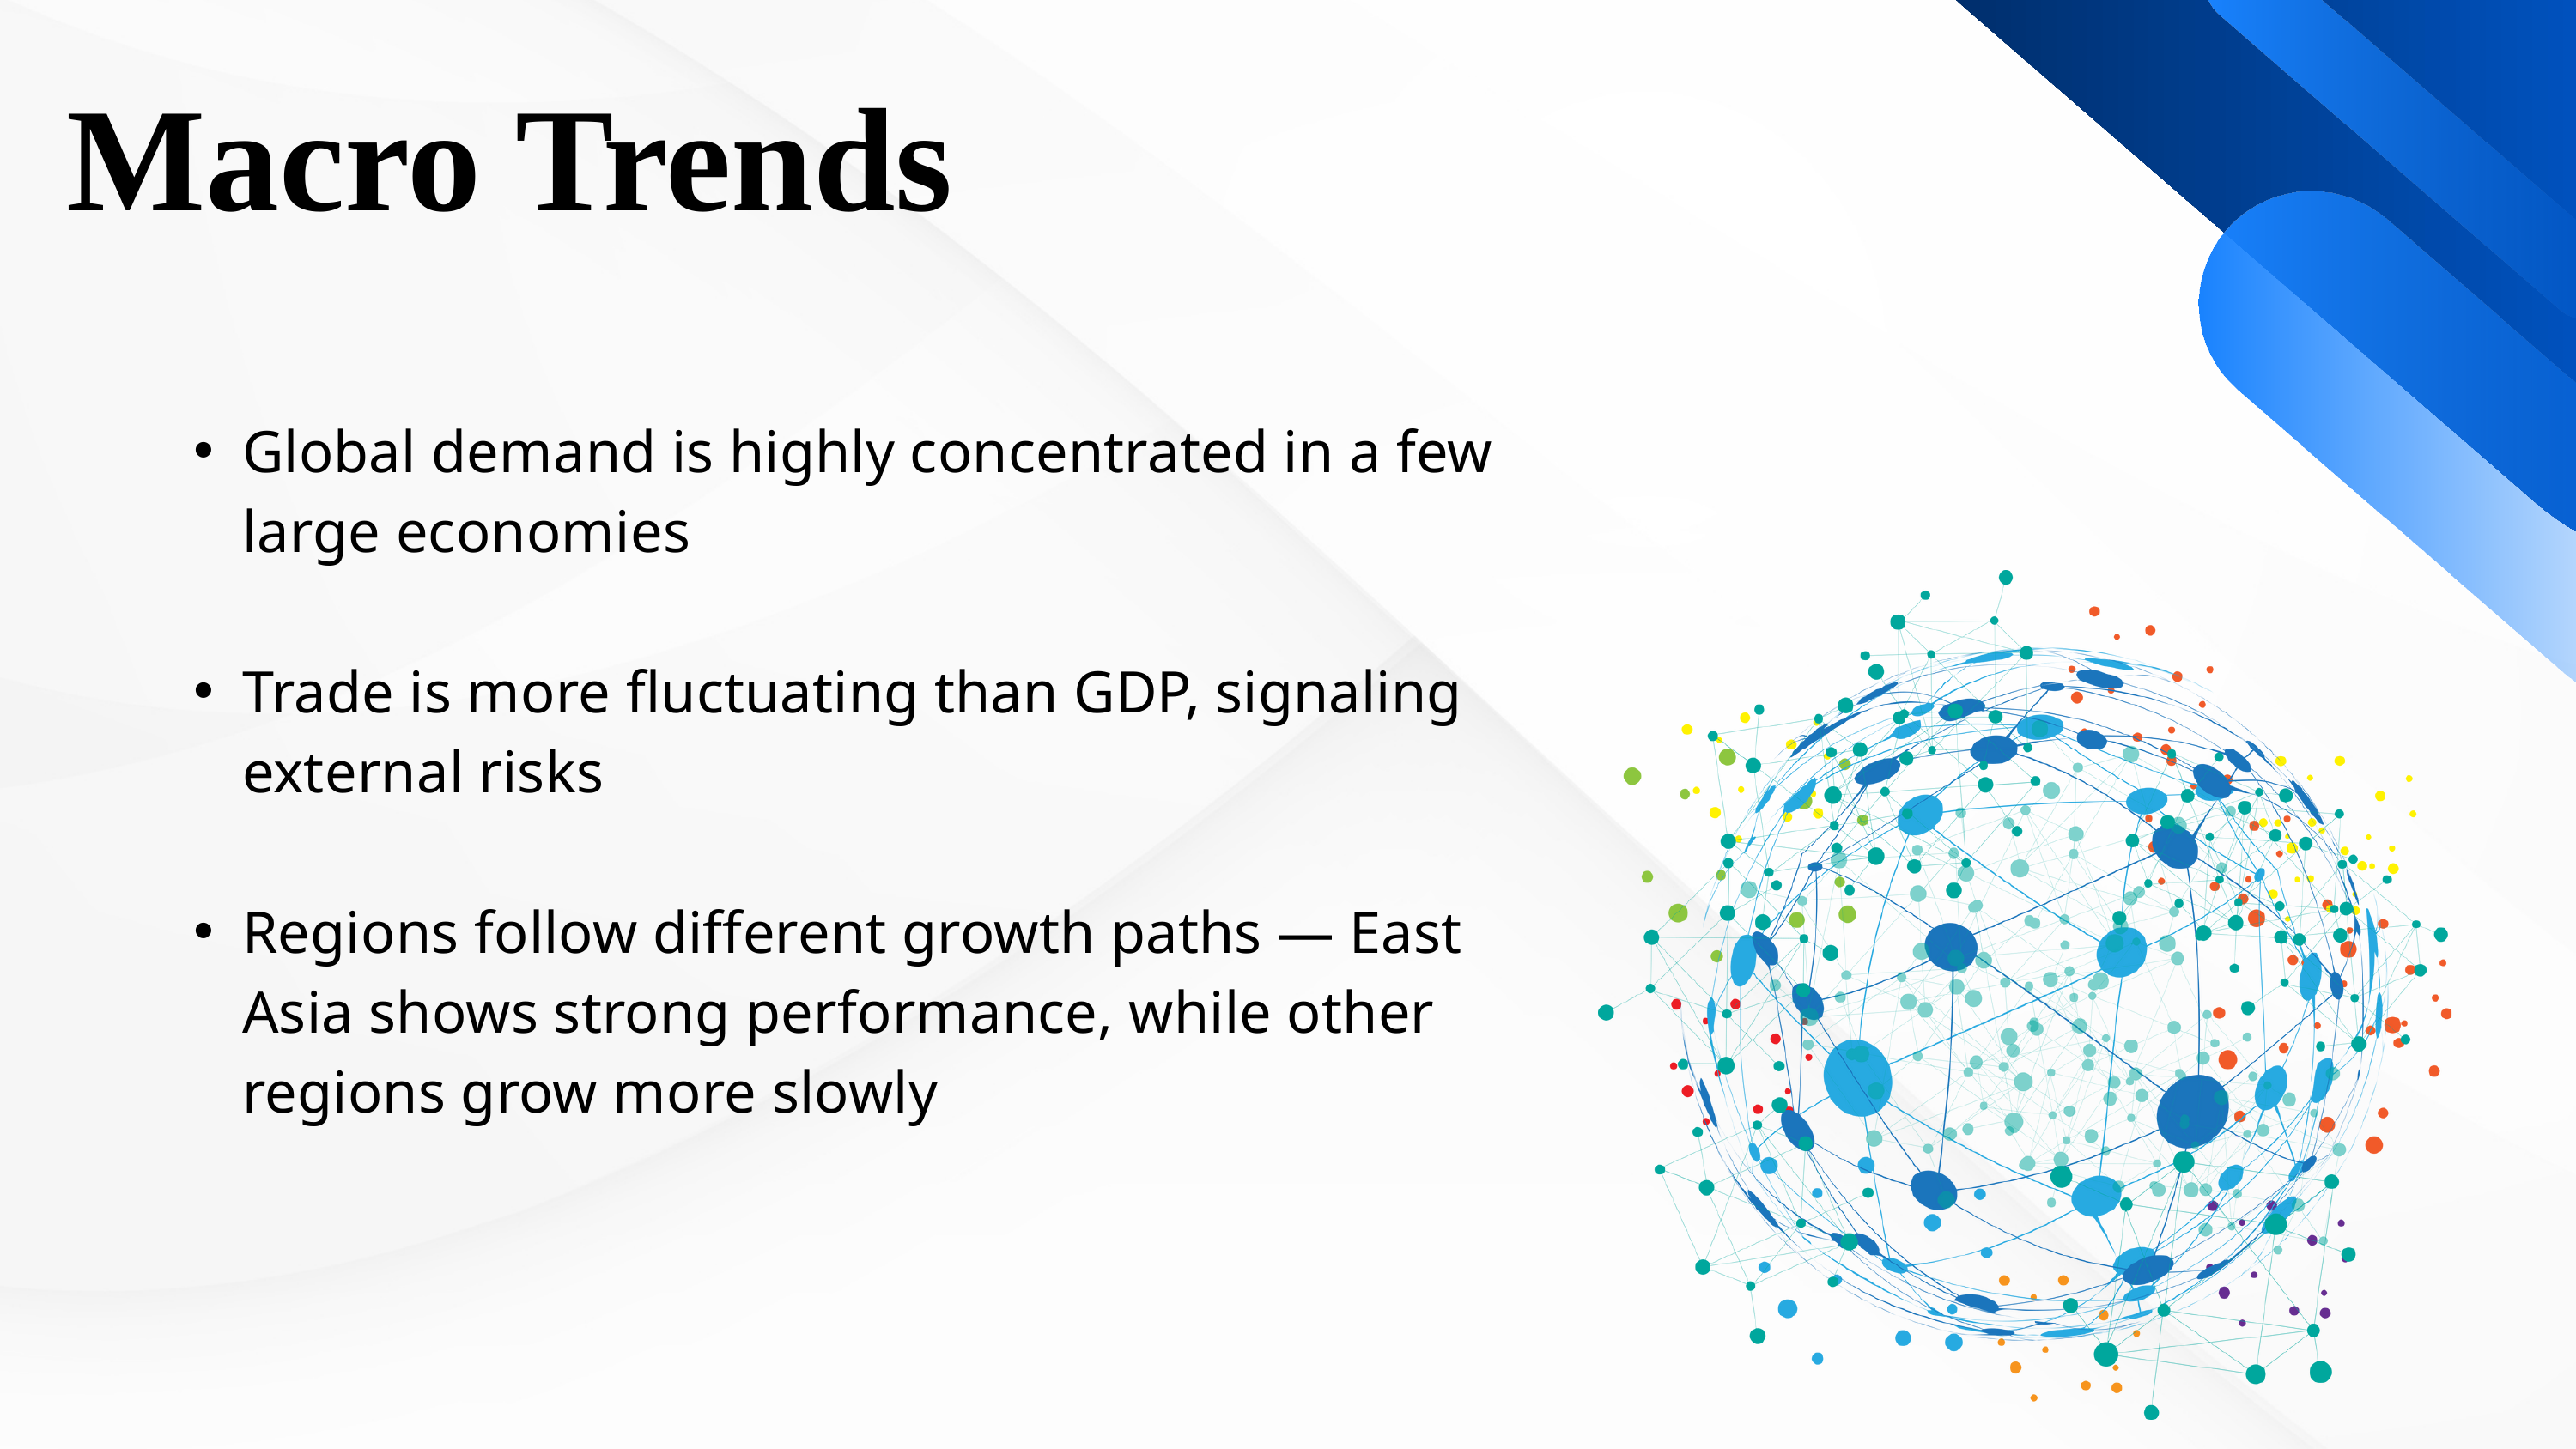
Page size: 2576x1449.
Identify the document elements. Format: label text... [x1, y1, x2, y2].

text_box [2150, 93, 2576, 172]
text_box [2145, 333, 2576, 561]
text_box [1598, 570, 2452, 1421]
text_box Macro Trends [66, 33, 1777, 240]
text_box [1782, 0, 2576, 321]
text_box Global demand is highly concentrated in a few large economies Trade is more fluctuating than GDP, signaling external risks Regions follow different growth paths — East Asia shows strong performance, while other regions grow more slowly [144, 403, 1542, 1125]
text_box [0, 0, 2576, 1449]
